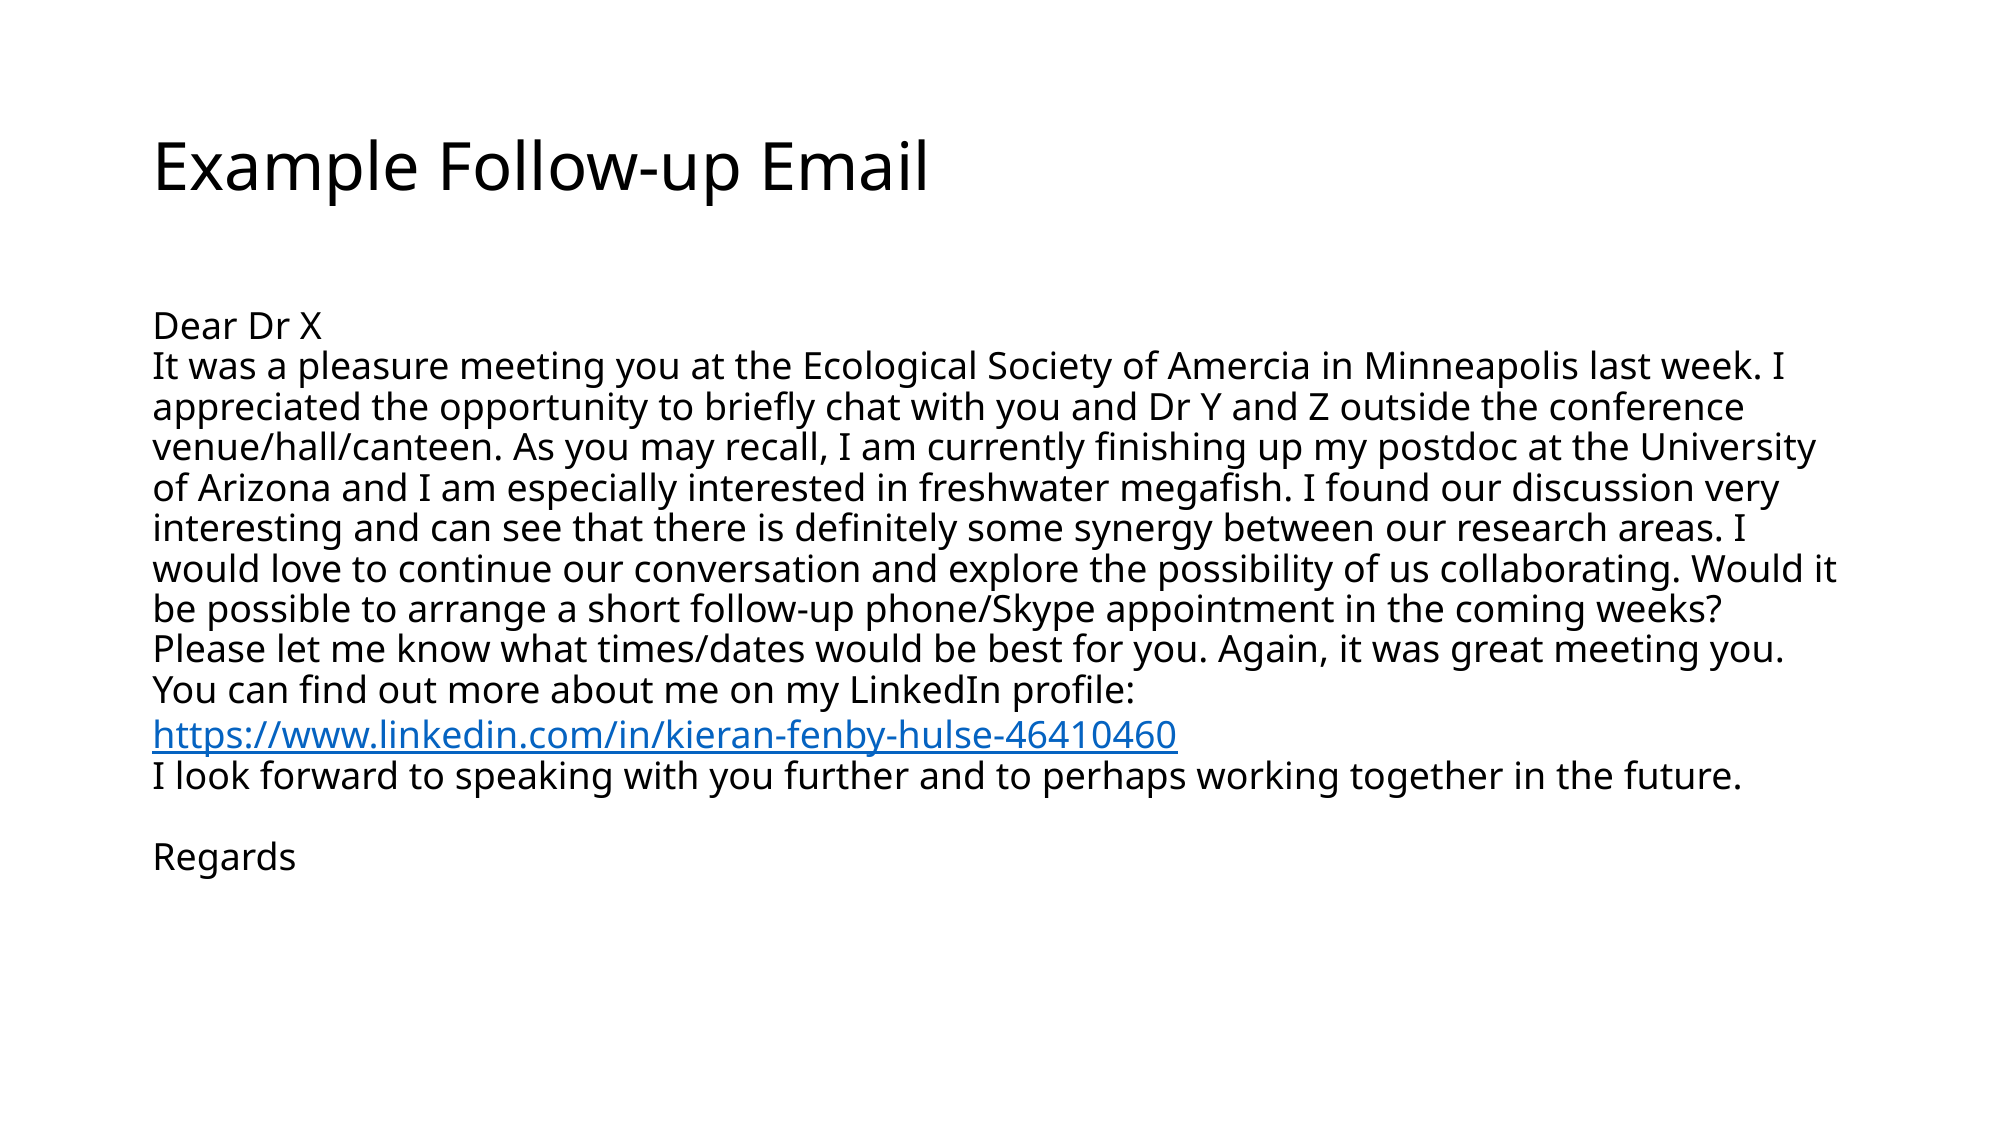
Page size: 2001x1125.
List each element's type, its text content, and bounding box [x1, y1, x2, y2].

list Dear Dr X It was a pleasure meeting you at the Ecological Society of Amercia in Minneapolis last week. I appreciated the opportunity to briefly chat with you and Dr Y and Z outside the conference venue/hall/canteen. As you may recall, I am currently finishing up my postdoc at the University of Arizona and I am especially interested in freshwater megafish. I found our discussion very interesting and can see that there is definitely some synergy between our research areas. I would love to continue our conversation and explore the possibility of us collaborating. Would it be possible to arrange a short follow-up phone/Skype appointment in the coming weeks? Please let me know what times/dates would be best for you. Again, it was great meeting you. You can find out more about me on my LinkedIn profile: https://www.linkedin.com/in/kieran-fenby-hulse-46410460 I look forward to speaking with you further and to perhaps working together in the future. Regards [137, 299, 1863, 1014]
title Example Follow-up Email [137, 59, 1863, 278]
